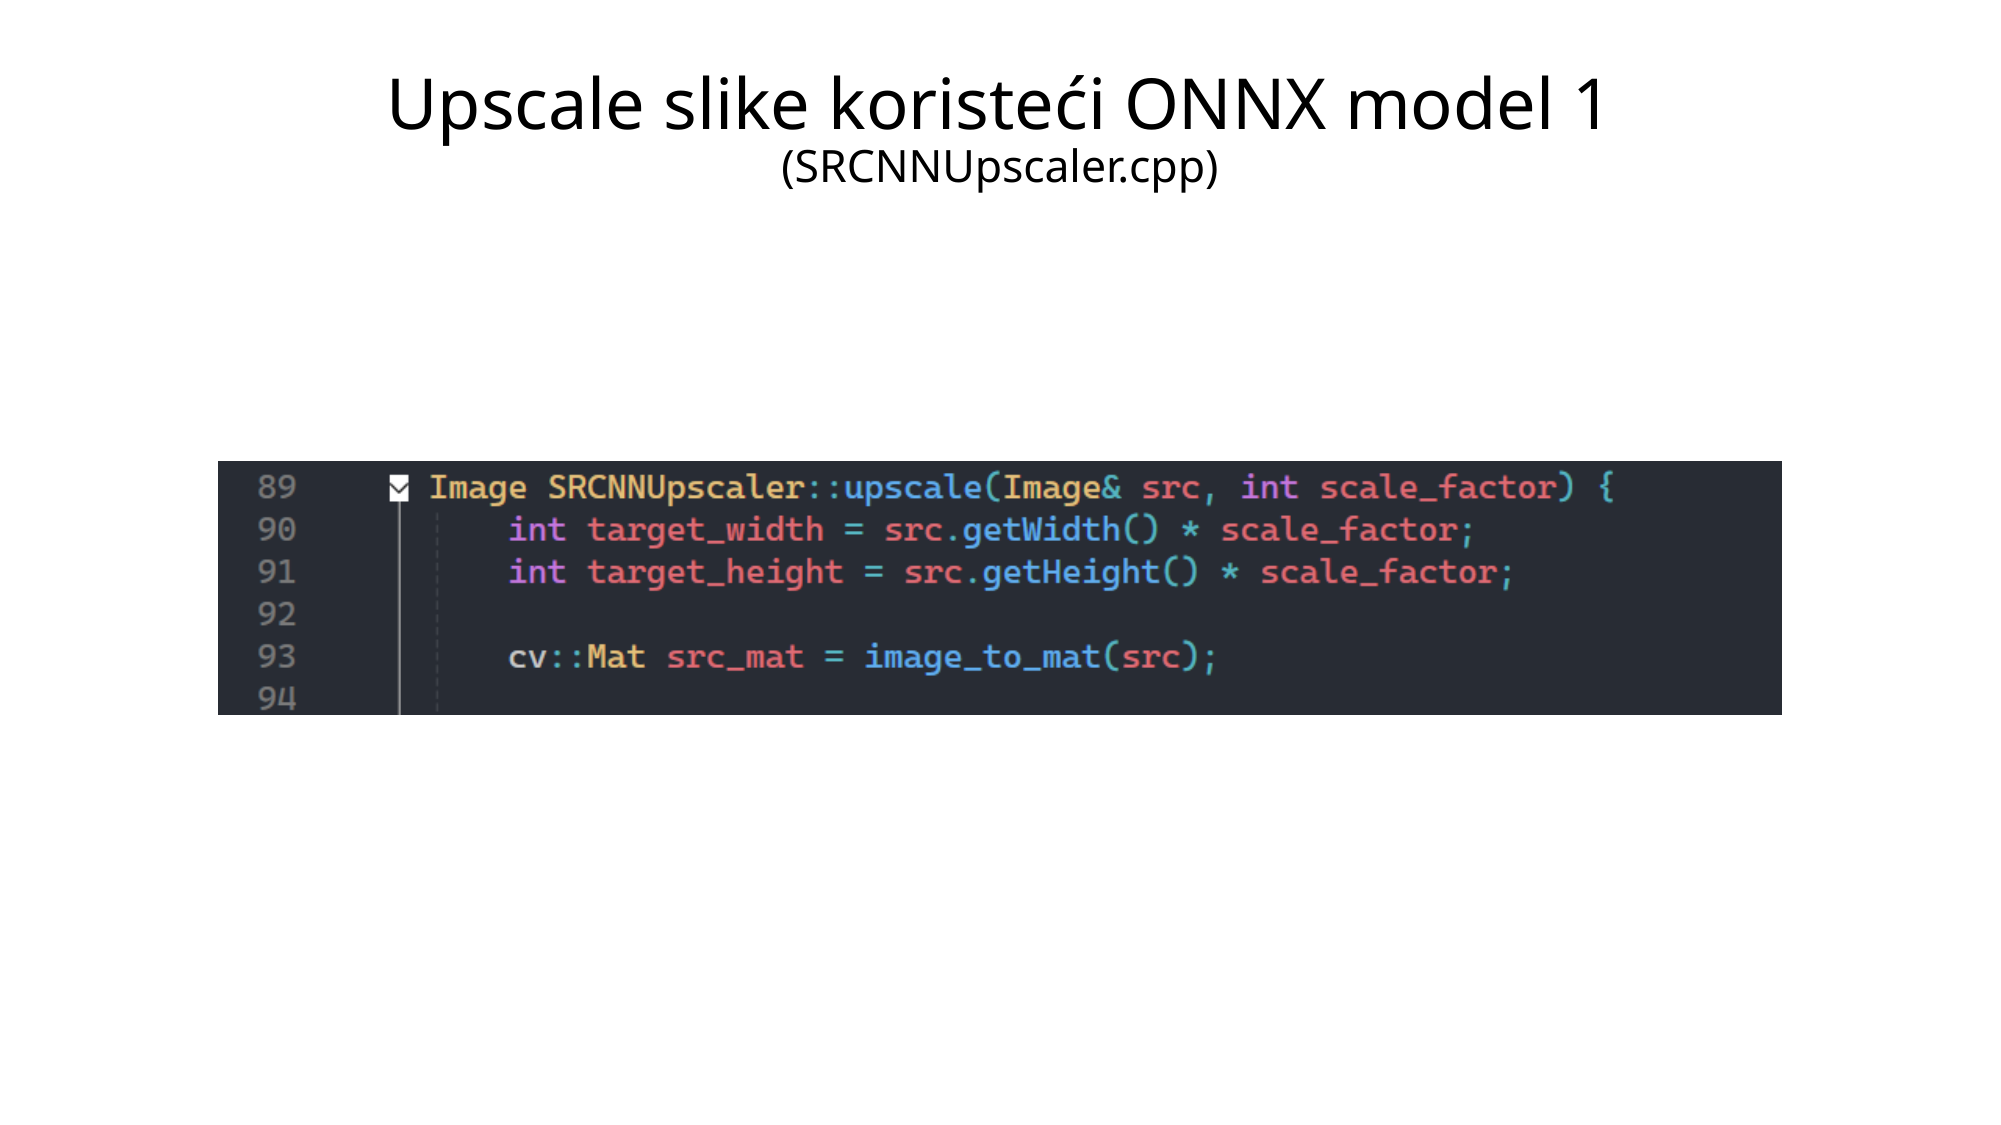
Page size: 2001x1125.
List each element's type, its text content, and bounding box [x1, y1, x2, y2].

title Upscale slike koristeći ONNX model 1 (SRCNNUpscaler.cpp) [137, 59, 1863, 278]
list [218, 461, 1782, 715]
